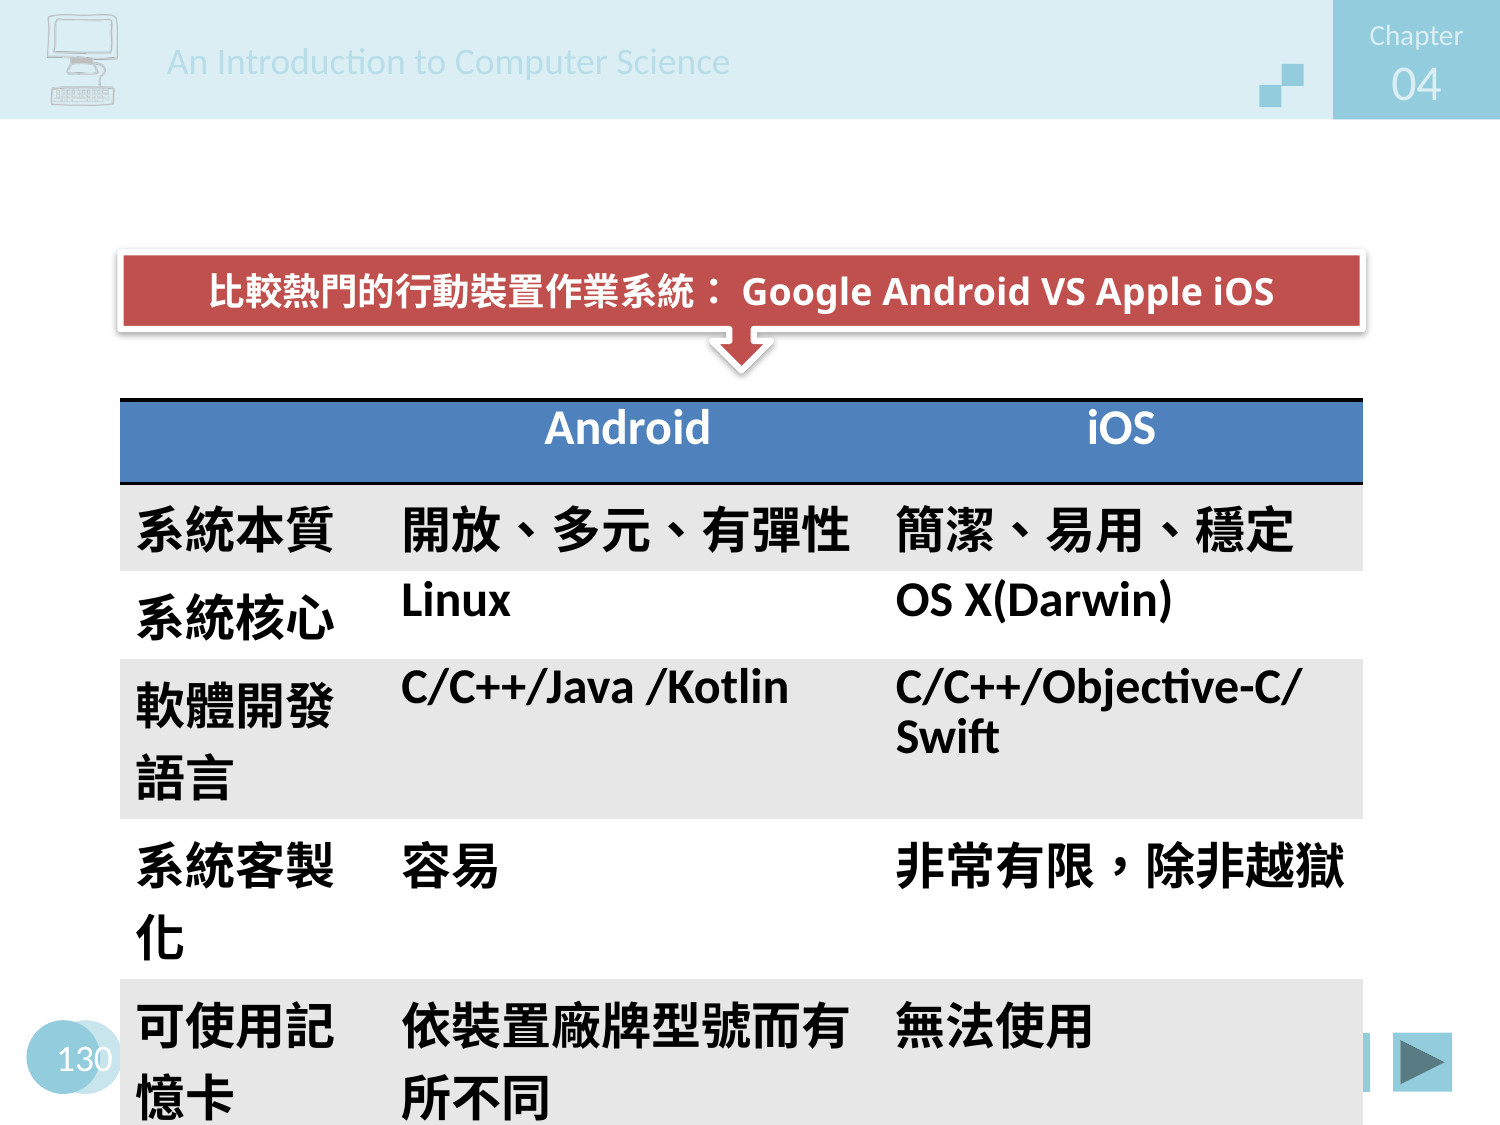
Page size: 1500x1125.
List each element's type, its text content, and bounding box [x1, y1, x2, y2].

table_cell 系統本質 [120, 485, 386, 571]
table_cell 系統客製化 [120, 819, 386, 979]
table_cell Linux [386, 571, 881, 659]
table_cell 容易 [386, 819, 881, 979]
table_cell 依裝置廠牌型號而有所不同 [386, 979, 881, 1125]
table_cell 無法使用 [881, 979, 1363, 1125]
table_cell C/C++/Objective-C/Swift [881, 659, 1363, 819]
table_cell 系統核心 [120, 571, 386, 659]
table_header [120, 402, 386, 482]
table_cell 開放、多元、有彈性 [386, 485, 881, 571]
picture [47, 14, 118, 106]
table_header iOS [881, 402, 1363, 482]
text_box 比較熱門的行動裝置作業系統：Google Android VS Apple iOS [117, 249, 1366, 374]
table_cell 軟體開發語言 [120, 659, 386, 819]
table_cell C/C++/Java /Kotlin [386, 659, 881, 819]
table_cell 可使用記憶卡 [120, 979, 386, 1125]
table_header Android [386, 402, 881, 482]
table_cell OS X(Darwin) [881, 571, 1363, 659]
table_cell 簡潔、易用、穩定 [881, 485, 1363, 571]
table_cell 非常有限，除非越獄 [881, 819, 1363, 979]
